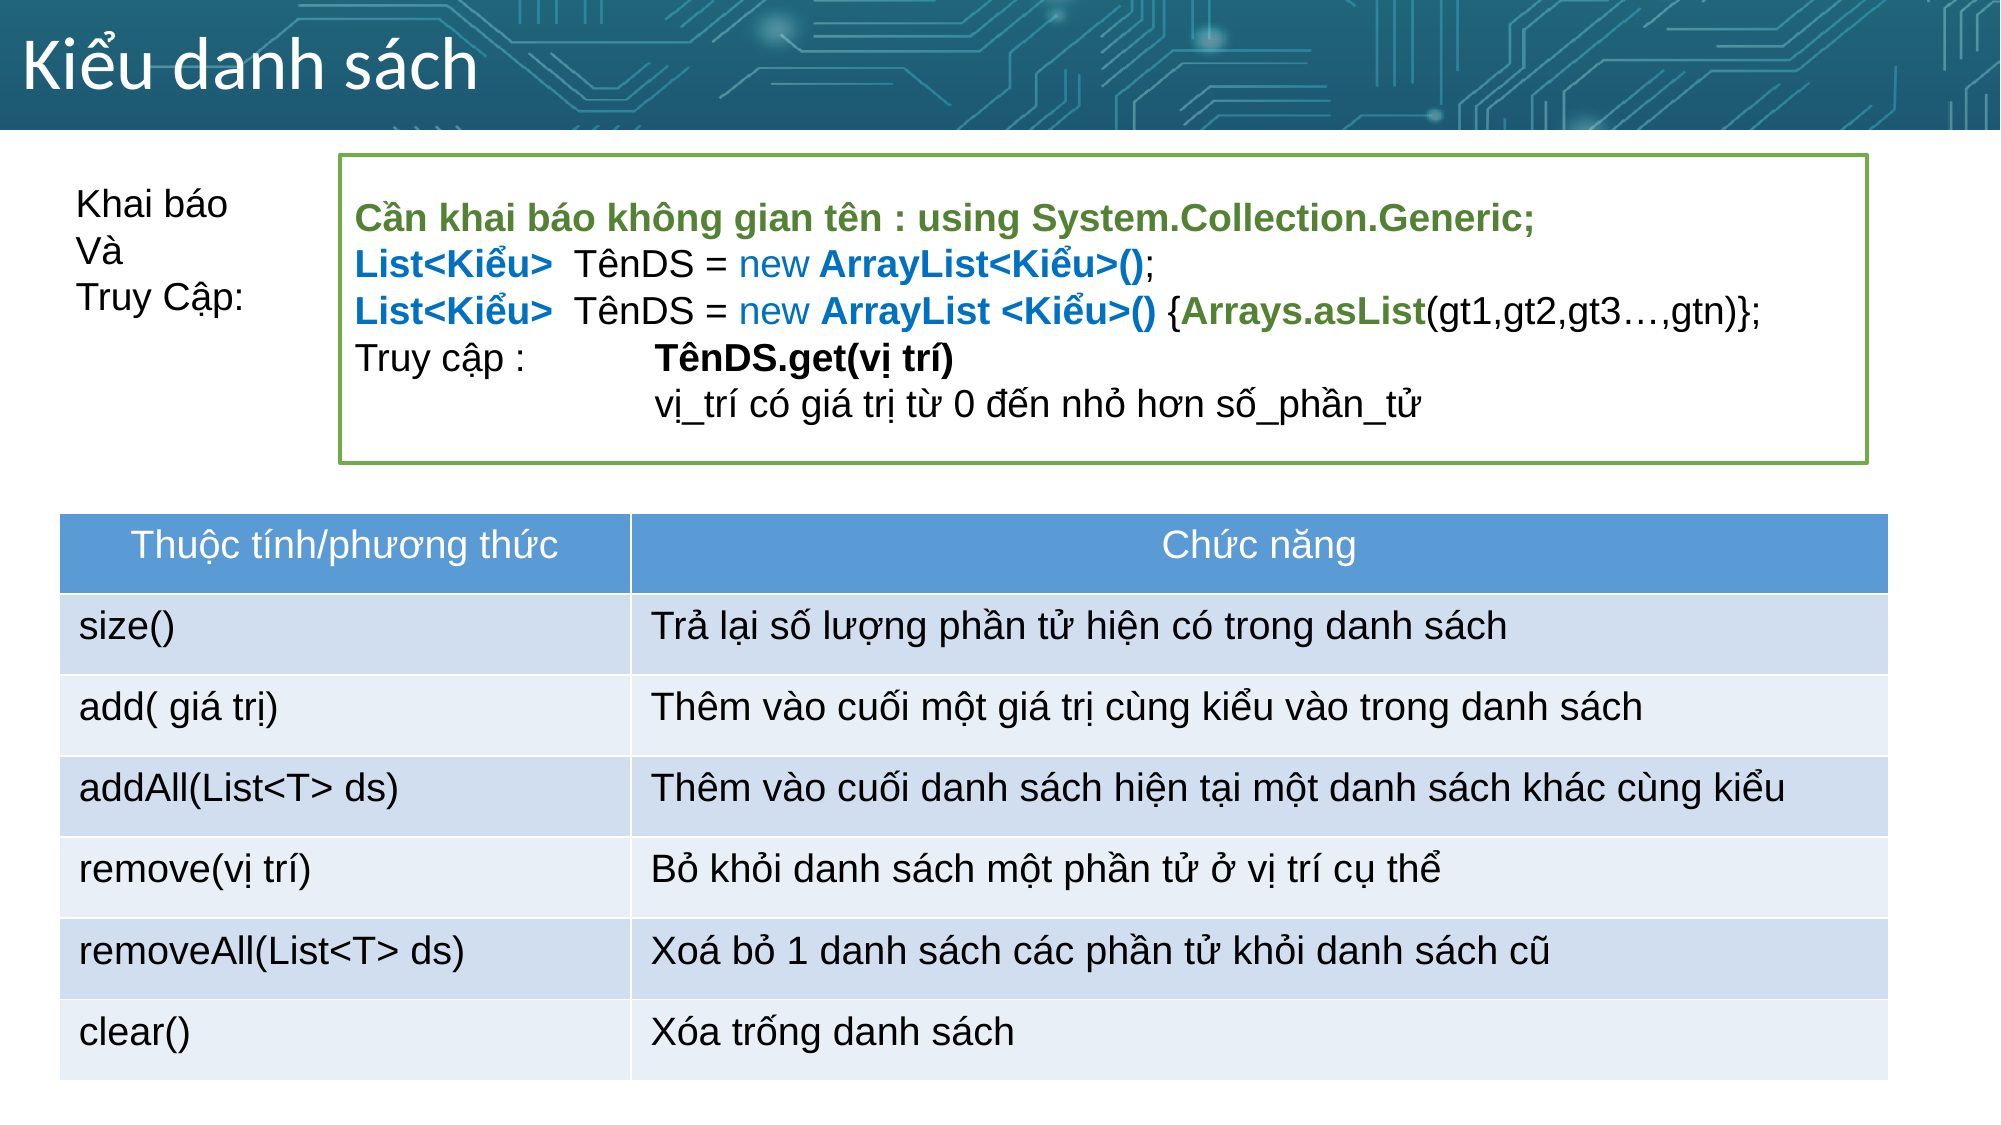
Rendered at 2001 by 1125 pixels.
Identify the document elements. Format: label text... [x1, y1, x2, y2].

table_header Thuộc tính/phương thức [60, 514, 630, 593]
picture [0, 0, 2000, 130]
table_cell removeAll(List<T> ds) [60, 919, 630, 999]
table_cell clear() [60, 1000, 630, 1080]
table_cell add( giá trị) [60, 676, 630, 755]
table_cell Xoá bỏ 1 danh sách các phần tử khỏi danh sách cũ [632, 919, 1888, 999]
table_cell Thêm vào cuối một giá trị cùng kiểu vào trong danh sách [632, 676, 1888, 755]
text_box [58, 154, 1867, 464]
table_cell Bỏ khỏi danh sách một phần tử ở vị trí cụ thể [632, 838, 1888, 917]
table_header Chức năng [632, 514, 1888, 593]
table_cell Xóa trống danh sách [632, 1000, 1888, 1080]
table_cell Trả lại số lượng phần tử hiện có trong danh sách [632, 595, 1888, 674]
table_cell Thêm vào cuối danh sách hiện tại một danh sách khác cùng kiểu [632, 757, 1888, 836]
table_cell size() [60, 595, 630, 674]
table_cell remove(vị trí) [60, 838, 630, 917]
table_cell addAll(List<T> ds) [60, 757, 630, 836]
